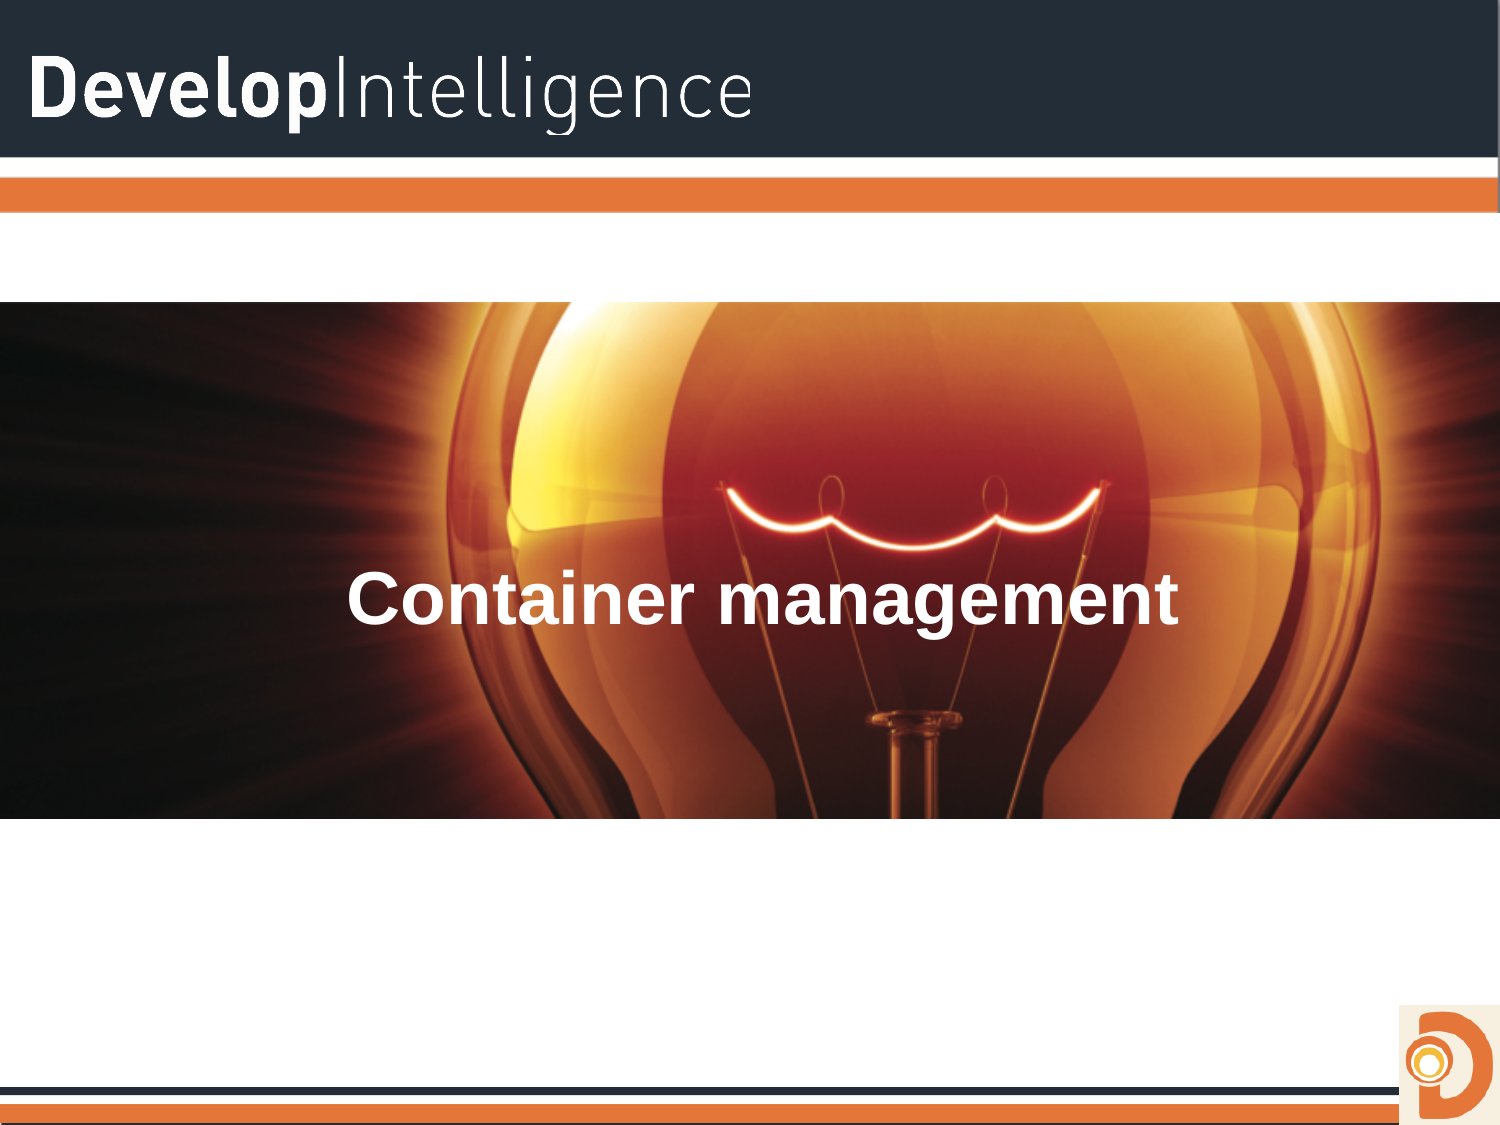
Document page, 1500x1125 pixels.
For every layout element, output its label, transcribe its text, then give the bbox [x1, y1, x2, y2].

title Container management [125, 496, 1401, 694]
picture [0, 1005, 1500, 1125]
picture [0, 0, 1500, 213]
picture [0, 302, 1500, 819]
